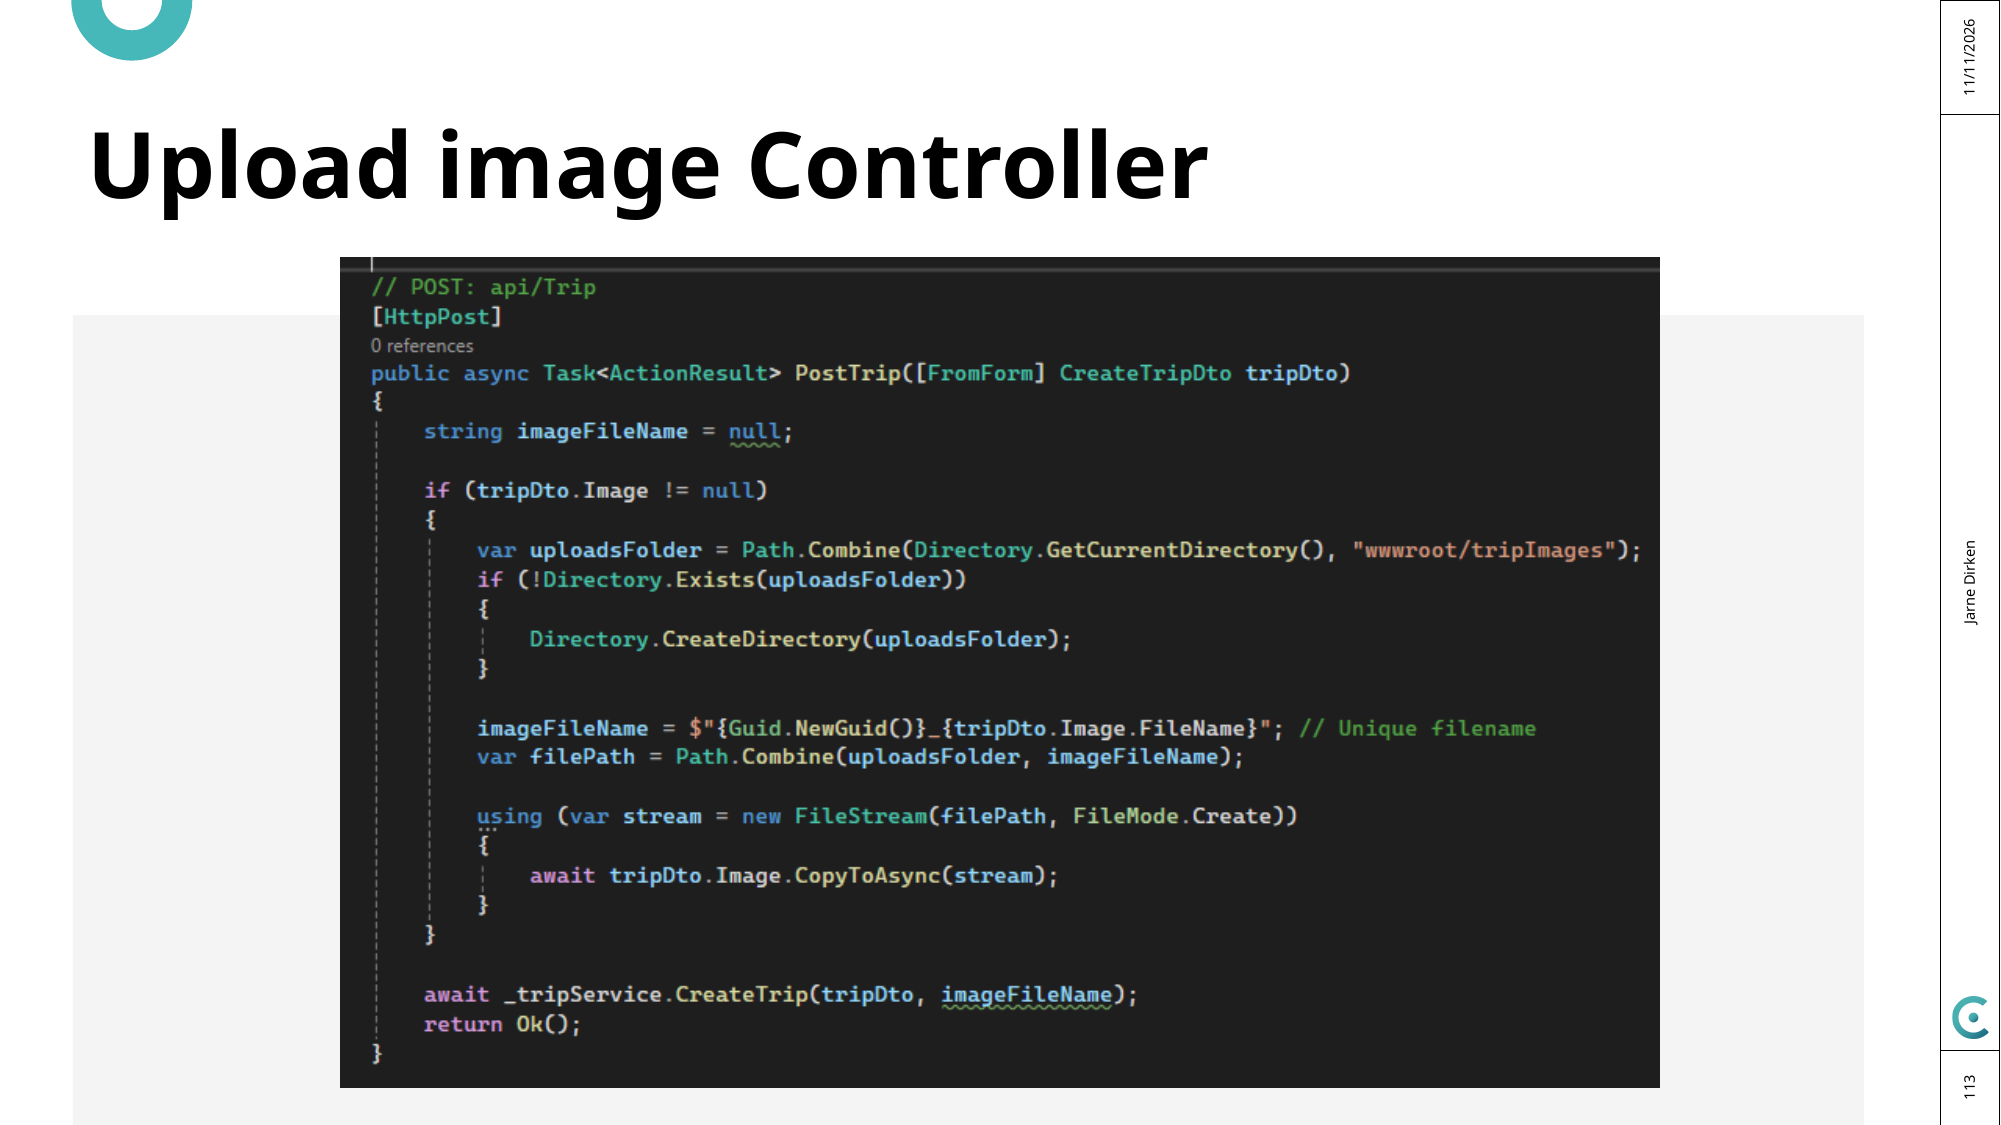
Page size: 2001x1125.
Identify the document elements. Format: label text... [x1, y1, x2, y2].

slide_number 113 [1940, 1050, 2000, 1125]
title Upload image Controller [72, 59, 1863, 278]
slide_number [1940, 0, 2000, 114]
picture [340, 257, 1660, 1088]
footer Jarne Dirken [1940, 114, 2000, 1050]
